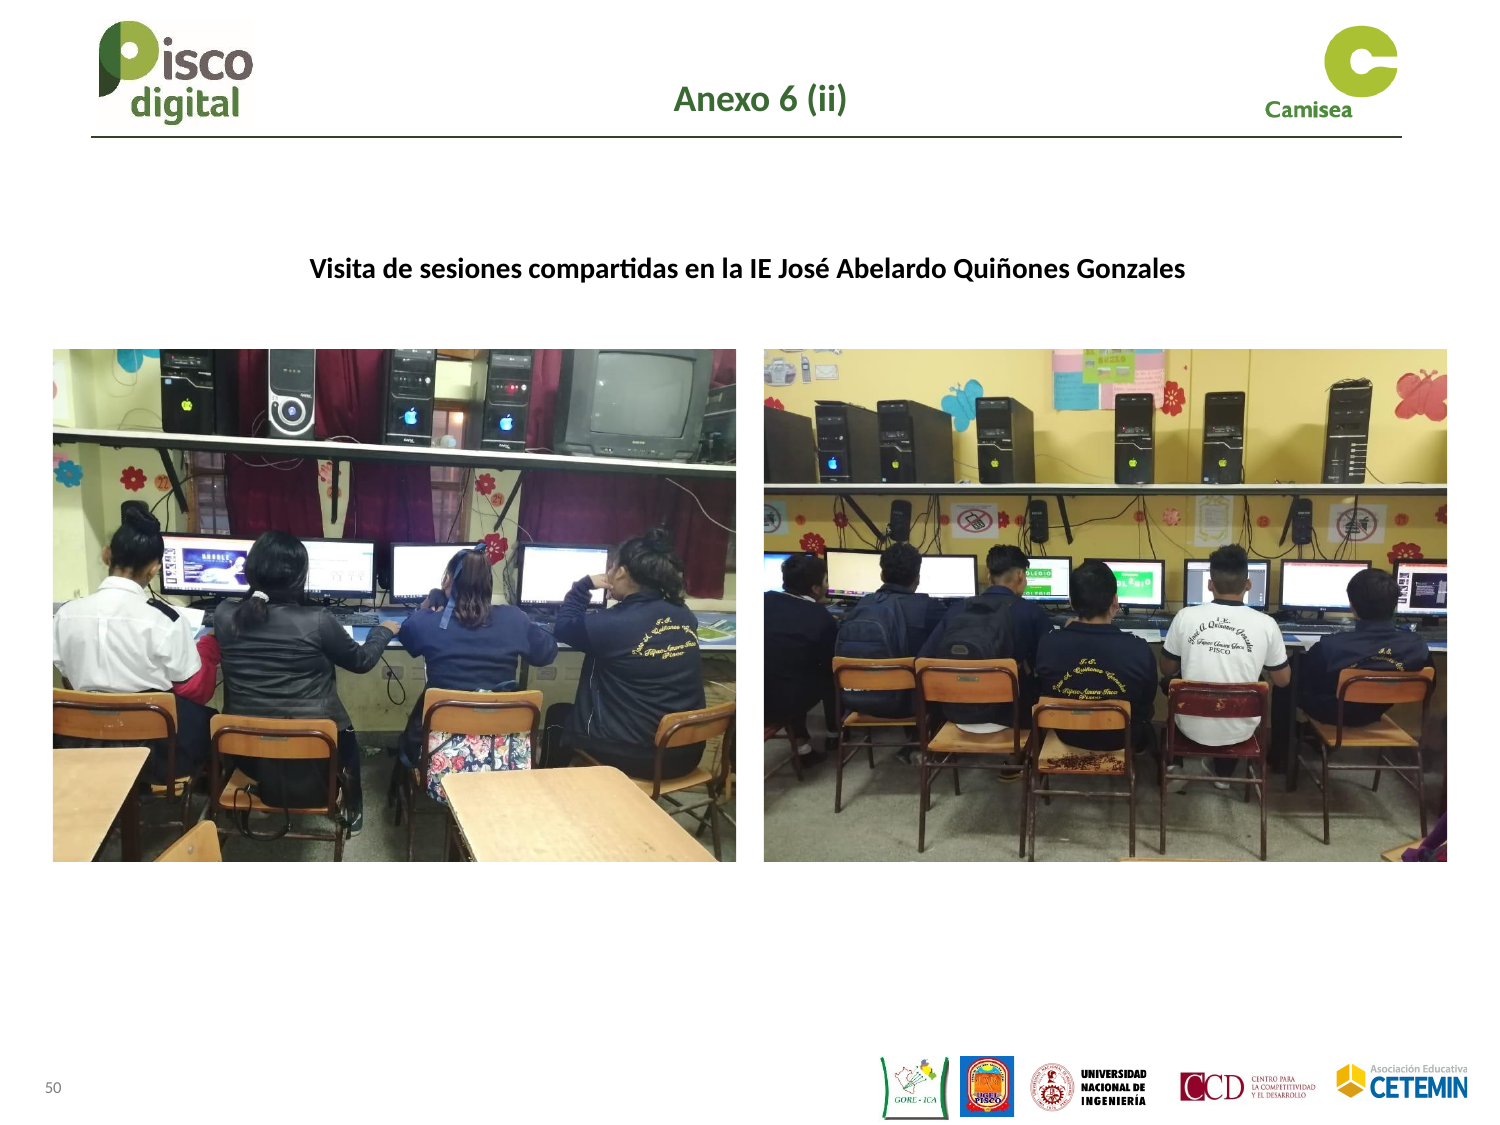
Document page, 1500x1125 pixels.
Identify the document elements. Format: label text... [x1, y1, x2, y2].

text_box [1336, 1064, 1468, 1101]
text_box Visita de sesiones compartidas en la IE José Abelardo Quiñones Gonzales [307, 247, 1190, 285]
text_box [1265, 25, 1398, 118]
text_box [763, 349, 1448, 862]
text_box [97, 19, 254, 127]
text_box [52, 349, 737, 862]
text_box Anexo 6 (ii) [671, 72, 853, 120]
picture [1177, 1071, 1316, 1106]
text_box [1029, 1062, 1147, 1112]
text_box [878, 1056, 950, 1122]
text_box [960, 1056, 1015, 1118]
slide_number 50 [40, 1079, 66, 1125]
